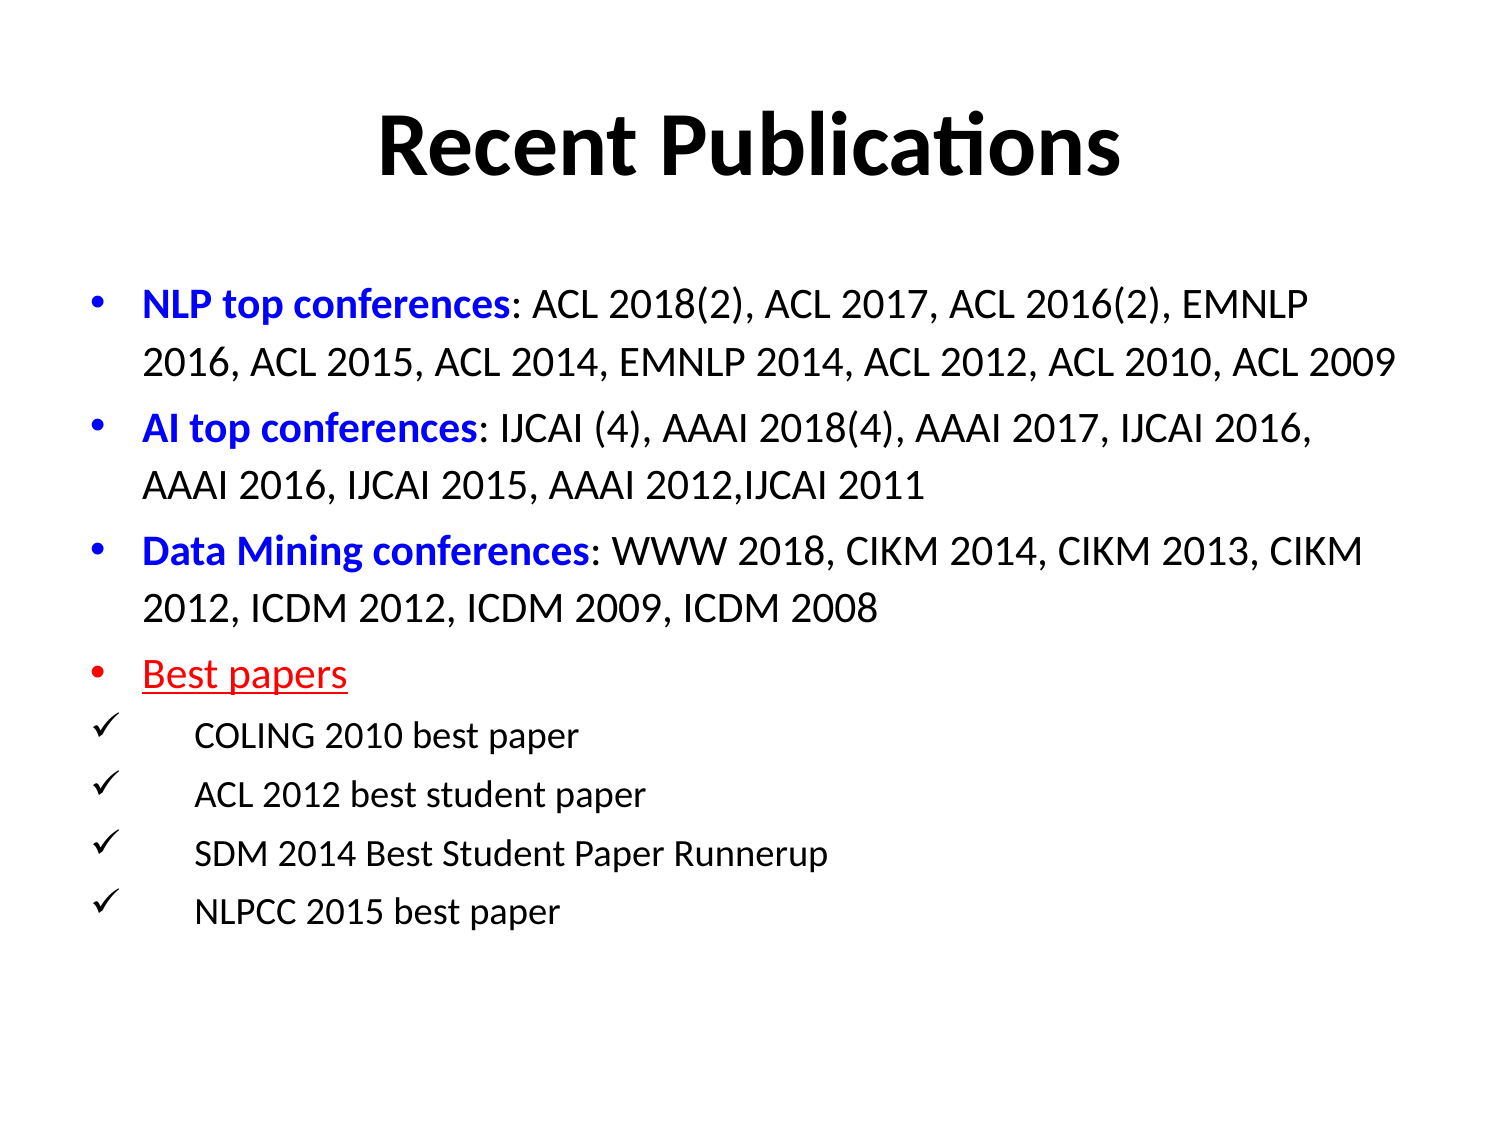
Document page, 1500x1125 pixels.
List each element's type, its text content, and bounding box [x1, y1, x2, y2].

list NLP top conferences: ACL 2018(2), ACL 2017, ACL 2016(2), EMNLP 2016, ACL 2015, ACL 2014, EMNLP 2014, ACL 2012, ACL 2010, ACL 2009 AI top conferences: IJCAI (4), AAAI 2018(4), AAAI 2017, IJCAI 2016, AAAI 2016, IJCAI 2015, AAAI 2012,IJCAI 2011 Data Mining conferences: WWW 2018, CIKM 2014, CIKM 2013, CIKM 2012, ICDM 2012, ICDM 2009, ICDM 2008 Best papers COLING 2010 best paper ACL 2012 best student paper SDM 2014 Best Student Paper Runnerup NLPCC 2015 best paper [75, 262, 1425, 1005]
title Recent Publications [75, 45, 1425, 233]
